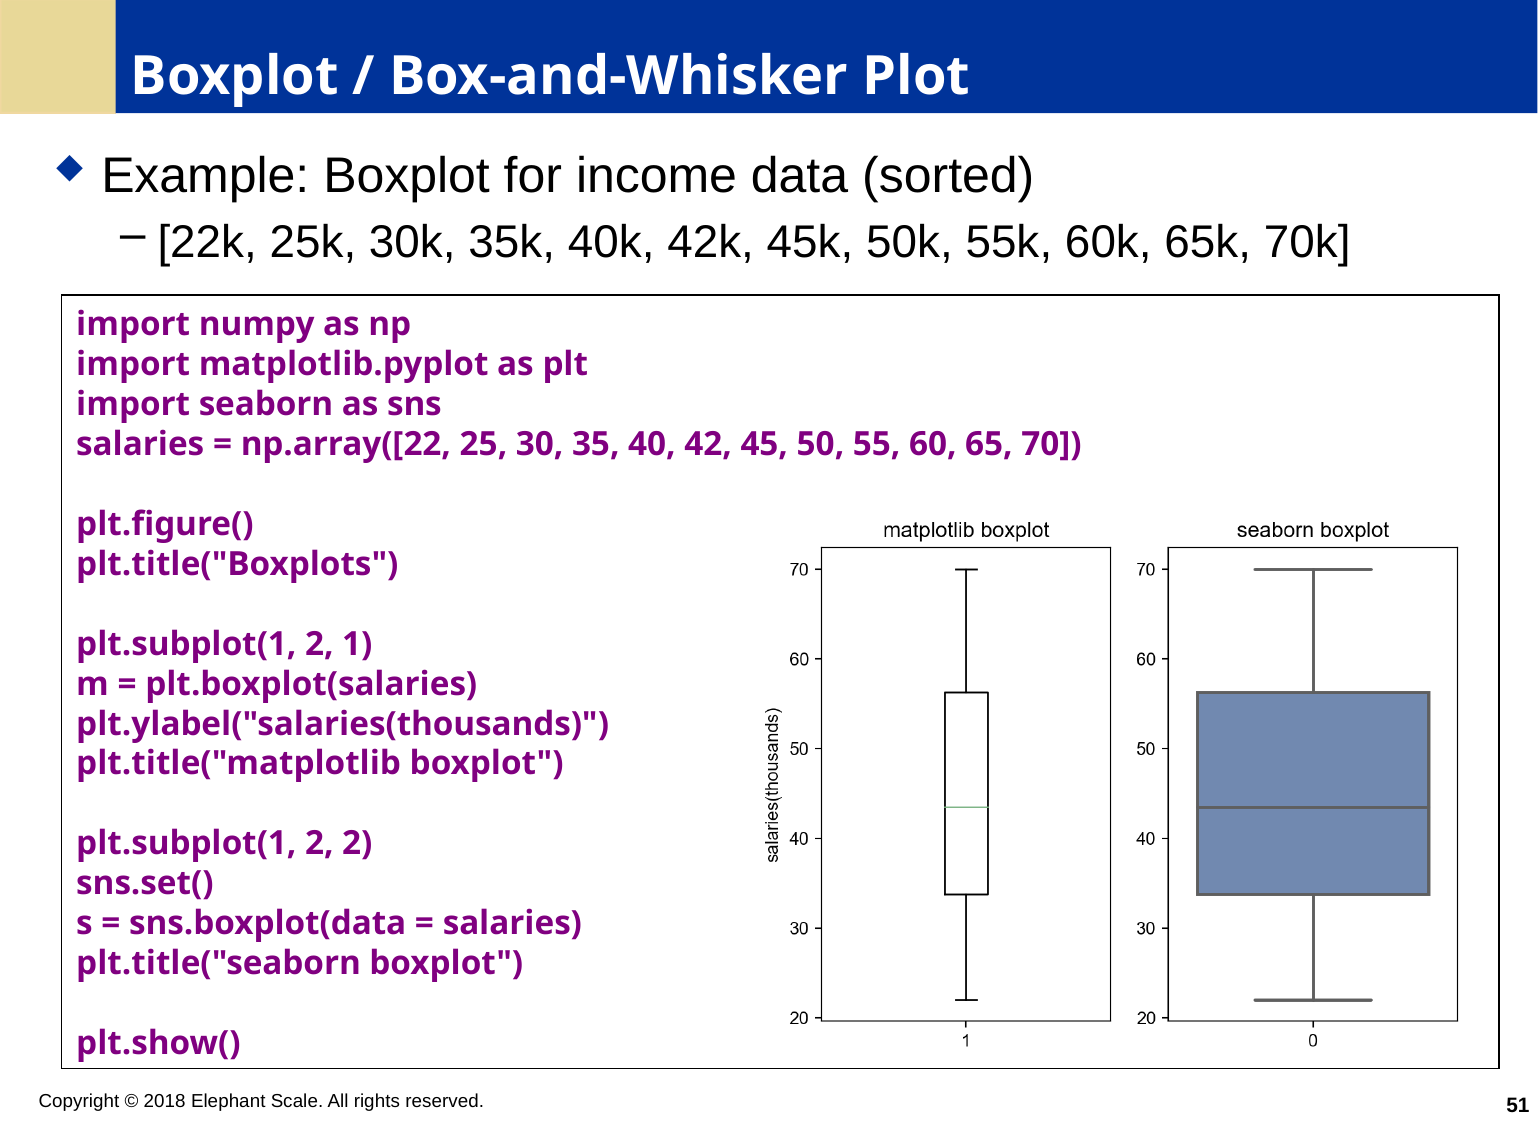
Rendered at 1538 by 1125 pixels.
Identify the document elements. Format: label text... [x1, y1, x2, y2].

text_box import numpy as np import matplotlib.pyplot as plt import seaborn as sns salaries = np.array([22, 25, 30, 35, 40, 42, 45, 50, 55, 60, 65, 70]) plt.figure() plt.title("Boxplots") plt.subplot(1, 2, 1) m = plt.boxplot(salaries) plt.ylabel("salaries(thousands)") plt.title("matplotlib boxplot") plt.subplot(1, 2, 2) sns.set() s = sns.boxplot(data = salaries) plt.title("seaborn boxplot") plt.show() [61, 295, 1499, 1069]
footer Copyright © 2018 Elephant Scale. All rights reserved. [38, 1088, 932, 1112]
list Example: Boxplot for income data (sorted) [22k, 25k, 30k, 35k, 40k, 42k, 45k, 50k, 55k, 60k, 65k, 70k] [38, 134, 1500, 1061]
picture [743, 508, 1484, 1063]
picture [0, 0, 115, 114]
title Boxplot / Box-and-Whisker Plot [115, 0, 1538, 114]
slide_number 51 [1439, 1079, 1530, 1117]
